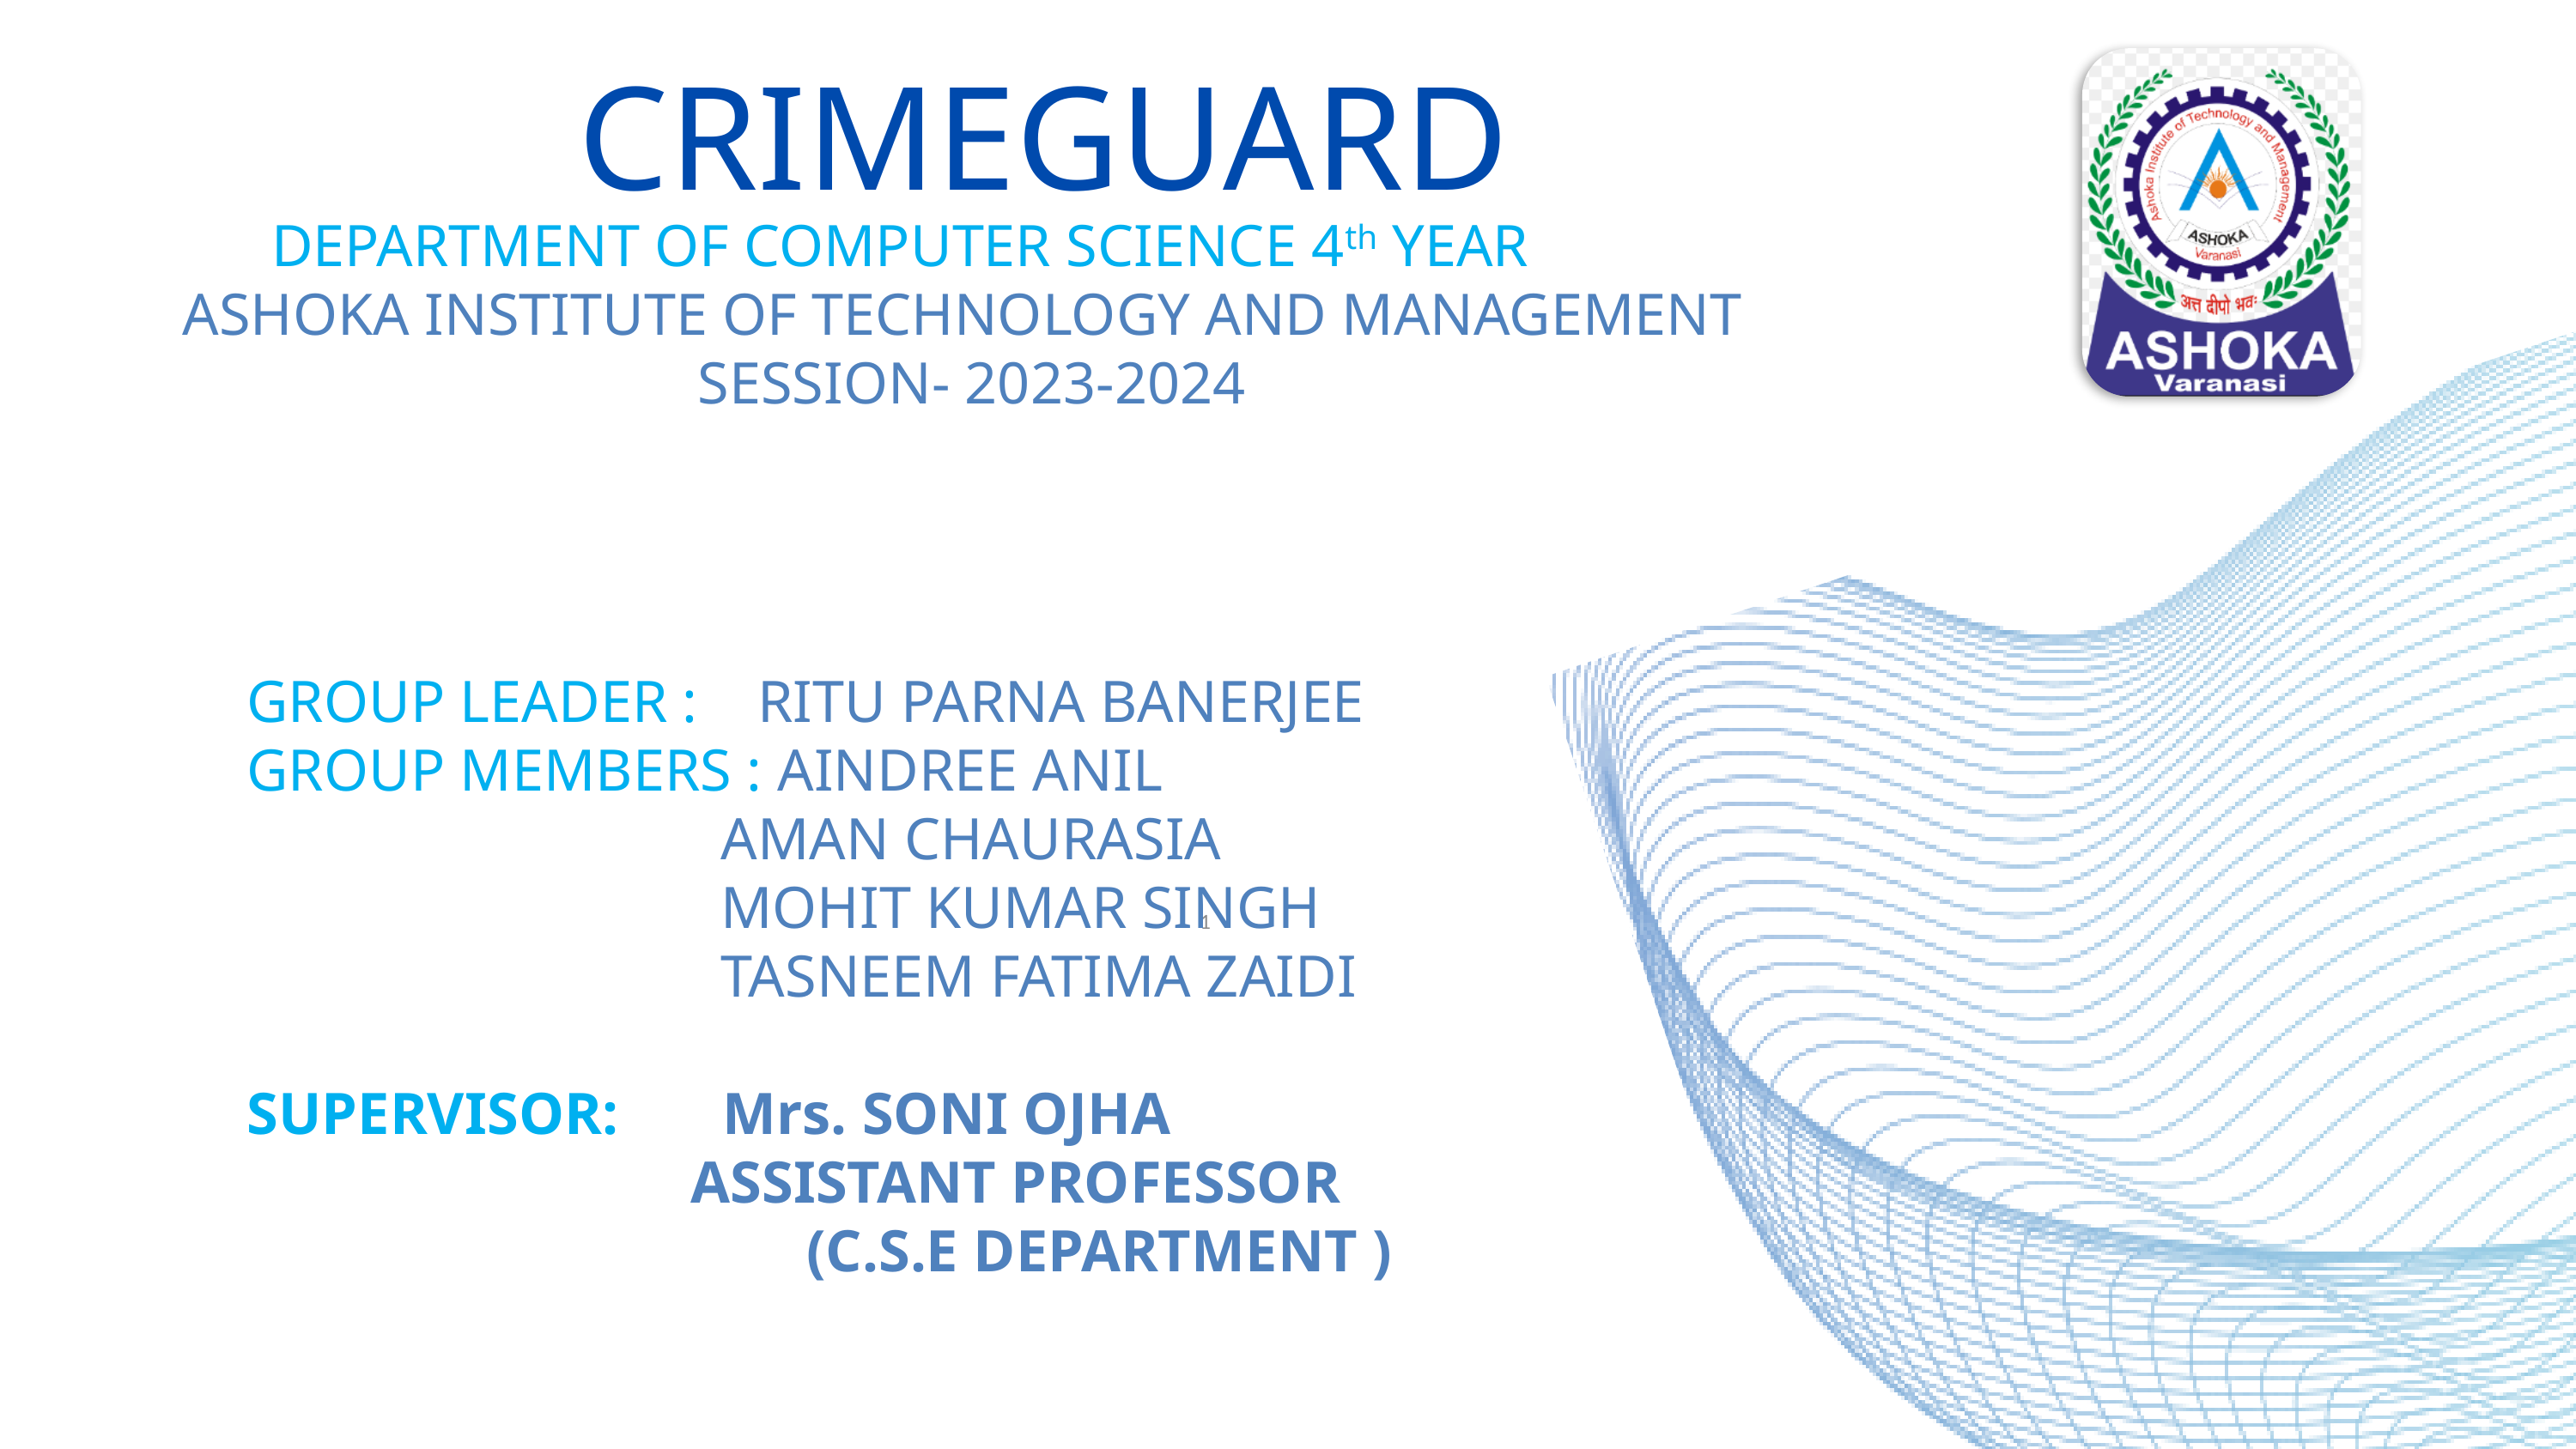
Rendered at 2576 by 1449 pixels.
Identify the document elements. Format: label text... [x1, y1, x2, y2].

text_box DEPARTMENT OF COMPUTER SCIENCE 4th YEAR ASHOKA INSTITUTE OF TECHNOLOGY AND MANAGEMENT SESSION- 2023-2024 [182, 209, 2125, 441]
text_box [1582, 330, 2576, 1449]
text_box CRIMEGUARD [547, 5, 1578, 209]
text_box GROUP LEADER : RITU PARNA BANERJEE GROUP MEMBERS : AINDREE ANIL AMAN CHAURASIA MOHIT KUMAR SINGH TASNEEM FATIMA ZAIDI SUPERVISOR: Mrs. SONI OJHA ASSISTANT PROFESSOR (C.S.E DEPARTMENT ) [246, 664, 1696, 1446]
slide_number 1 [922, 894, 1224, 947]
picture [2081, 47, 2361, 397]
